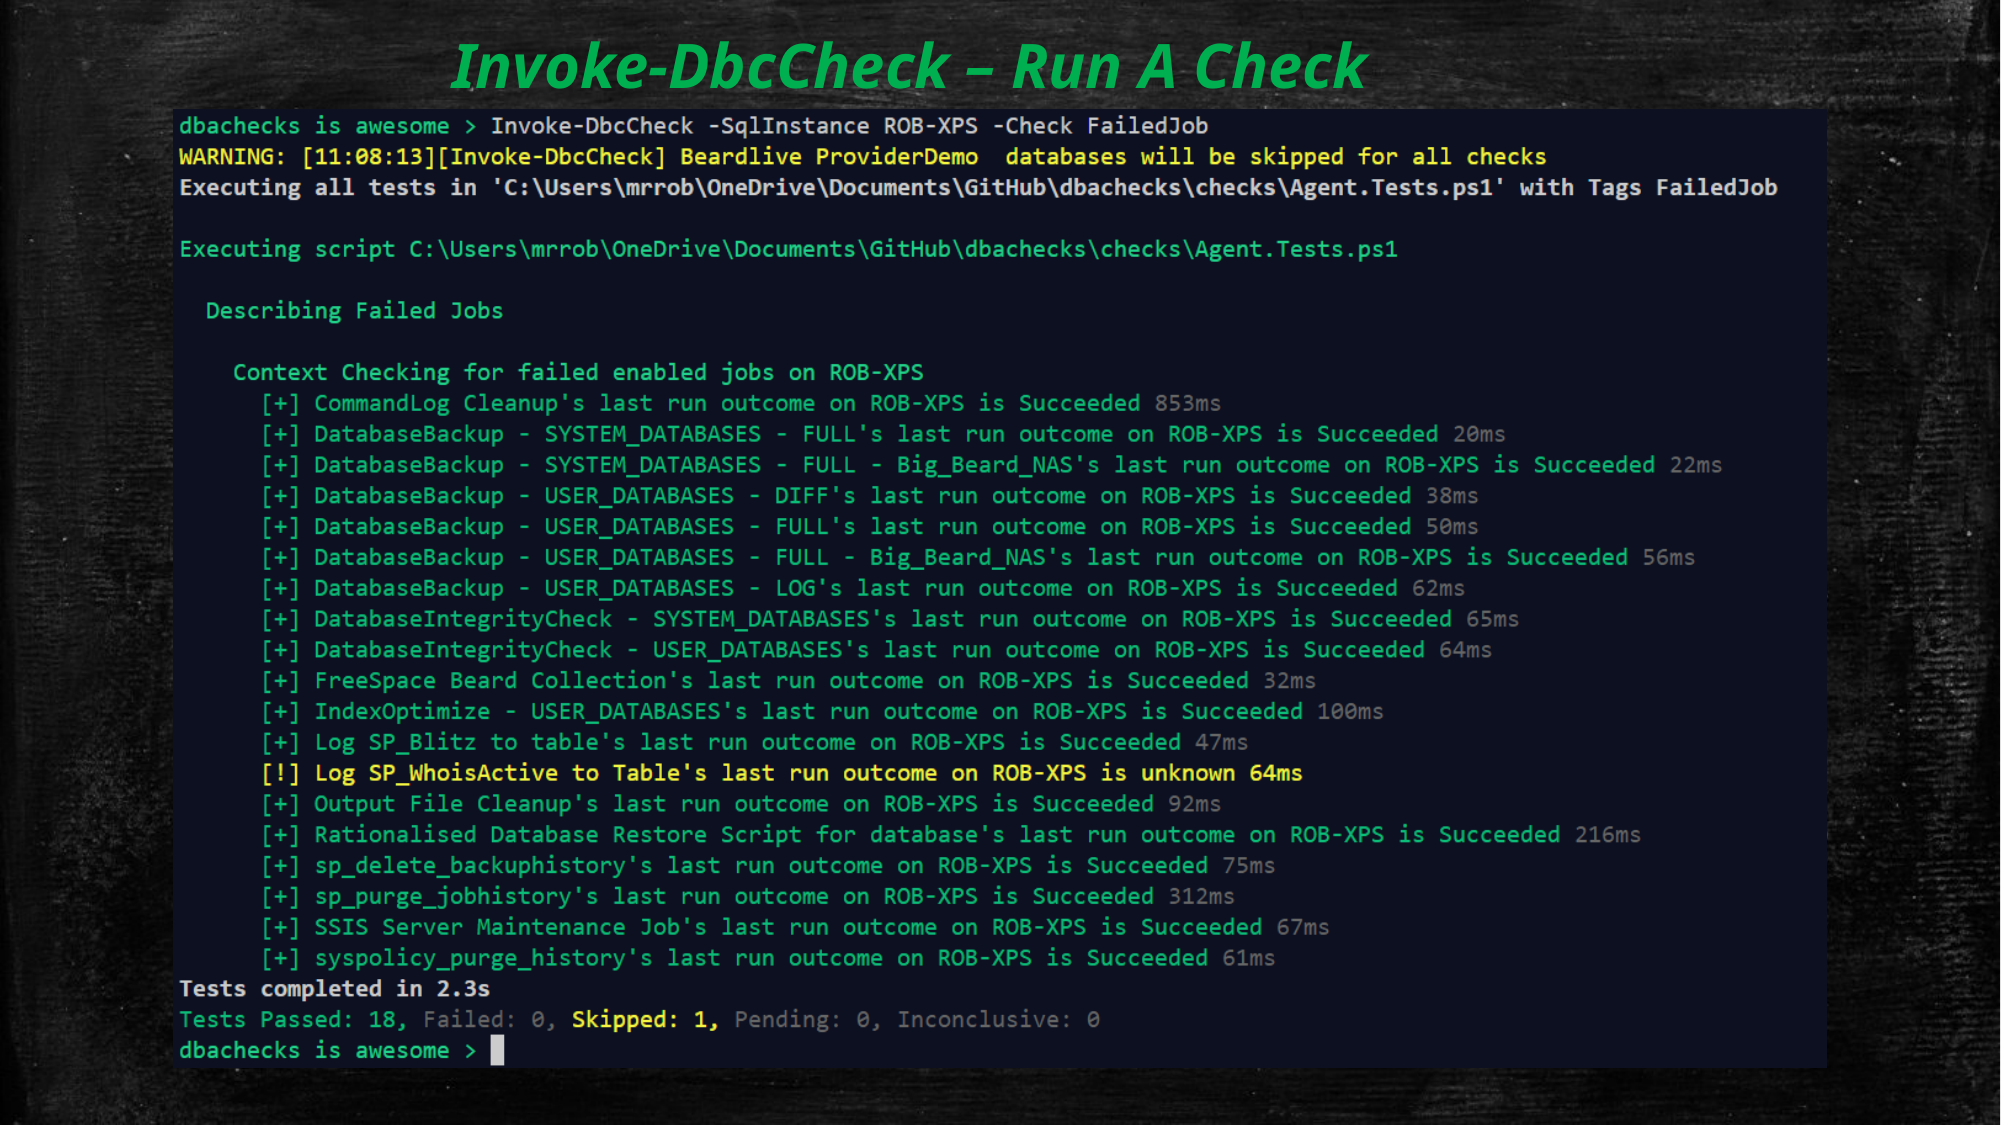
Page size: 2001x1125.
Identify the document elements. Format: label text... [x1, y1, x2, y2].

title Invoke-DbcCheck – Run A Check [437, 0, 1563, 109]
picture [173, 109, 1827, 1068]
